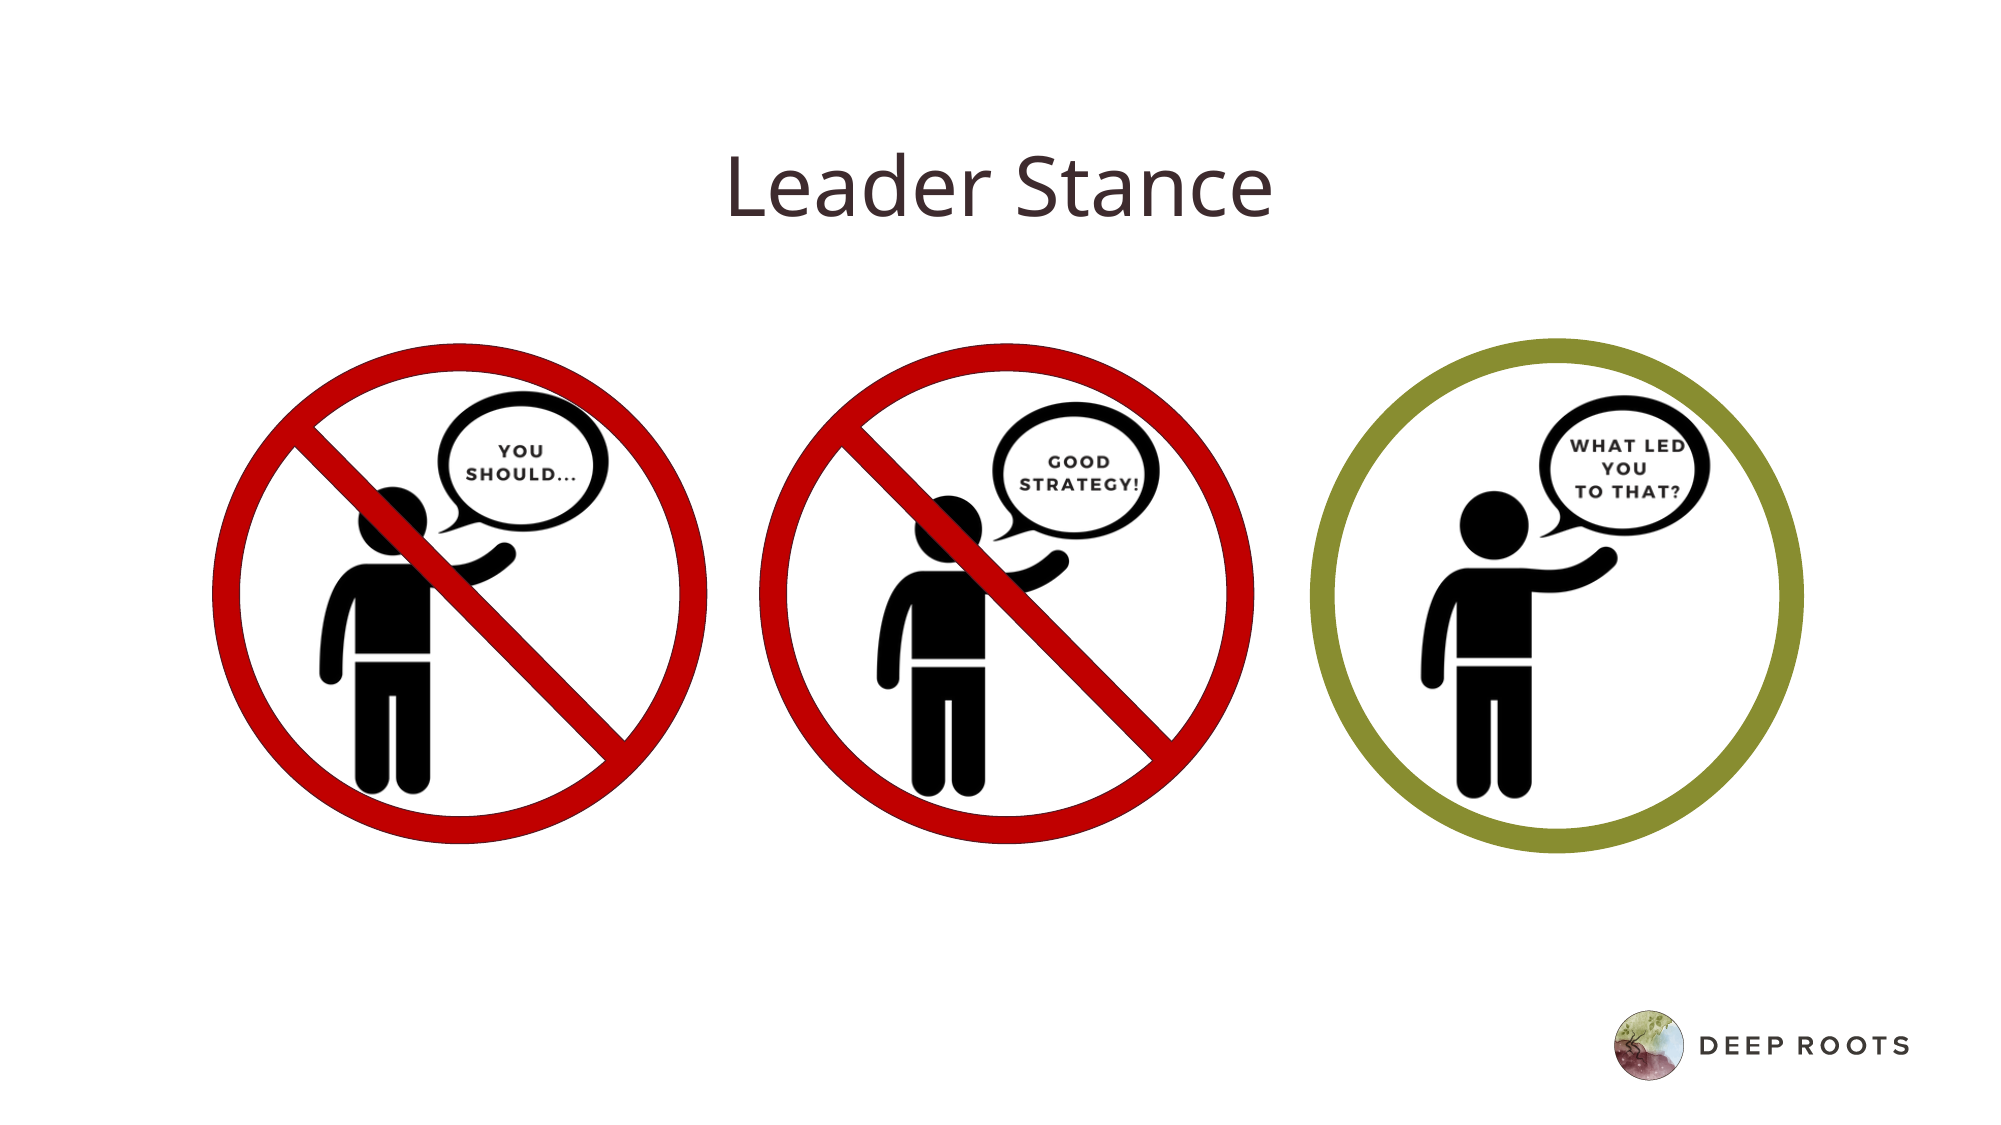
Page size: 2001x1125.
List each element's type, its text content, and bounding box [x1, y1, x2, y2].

text_box [758, 342, 1157, 798]
picture [862, 394, 1168, 811]
text_box [335, 811, 584, 845]
text_box [211, 396, 306, 791]
title Leader Stance [99, 99, 1900, 280]
text_box [331, 342, 588, 379]
text_box [1722, 402, 1806, 789]
picture [306, 379, 622, 811]
text_box [882, 811, 1131, 845]
picture [1602, 996, 1920, 1094]
text_box [1168, 403, 1255, 785]
text_box [1308, 390, 1406, 802]
text_box [1420, 812, 1694, 855]
text_box [1413, 337, 1701, 385]
text_box [622, 404, 708, 784]
picture [1406, 385, 1722, 812]
